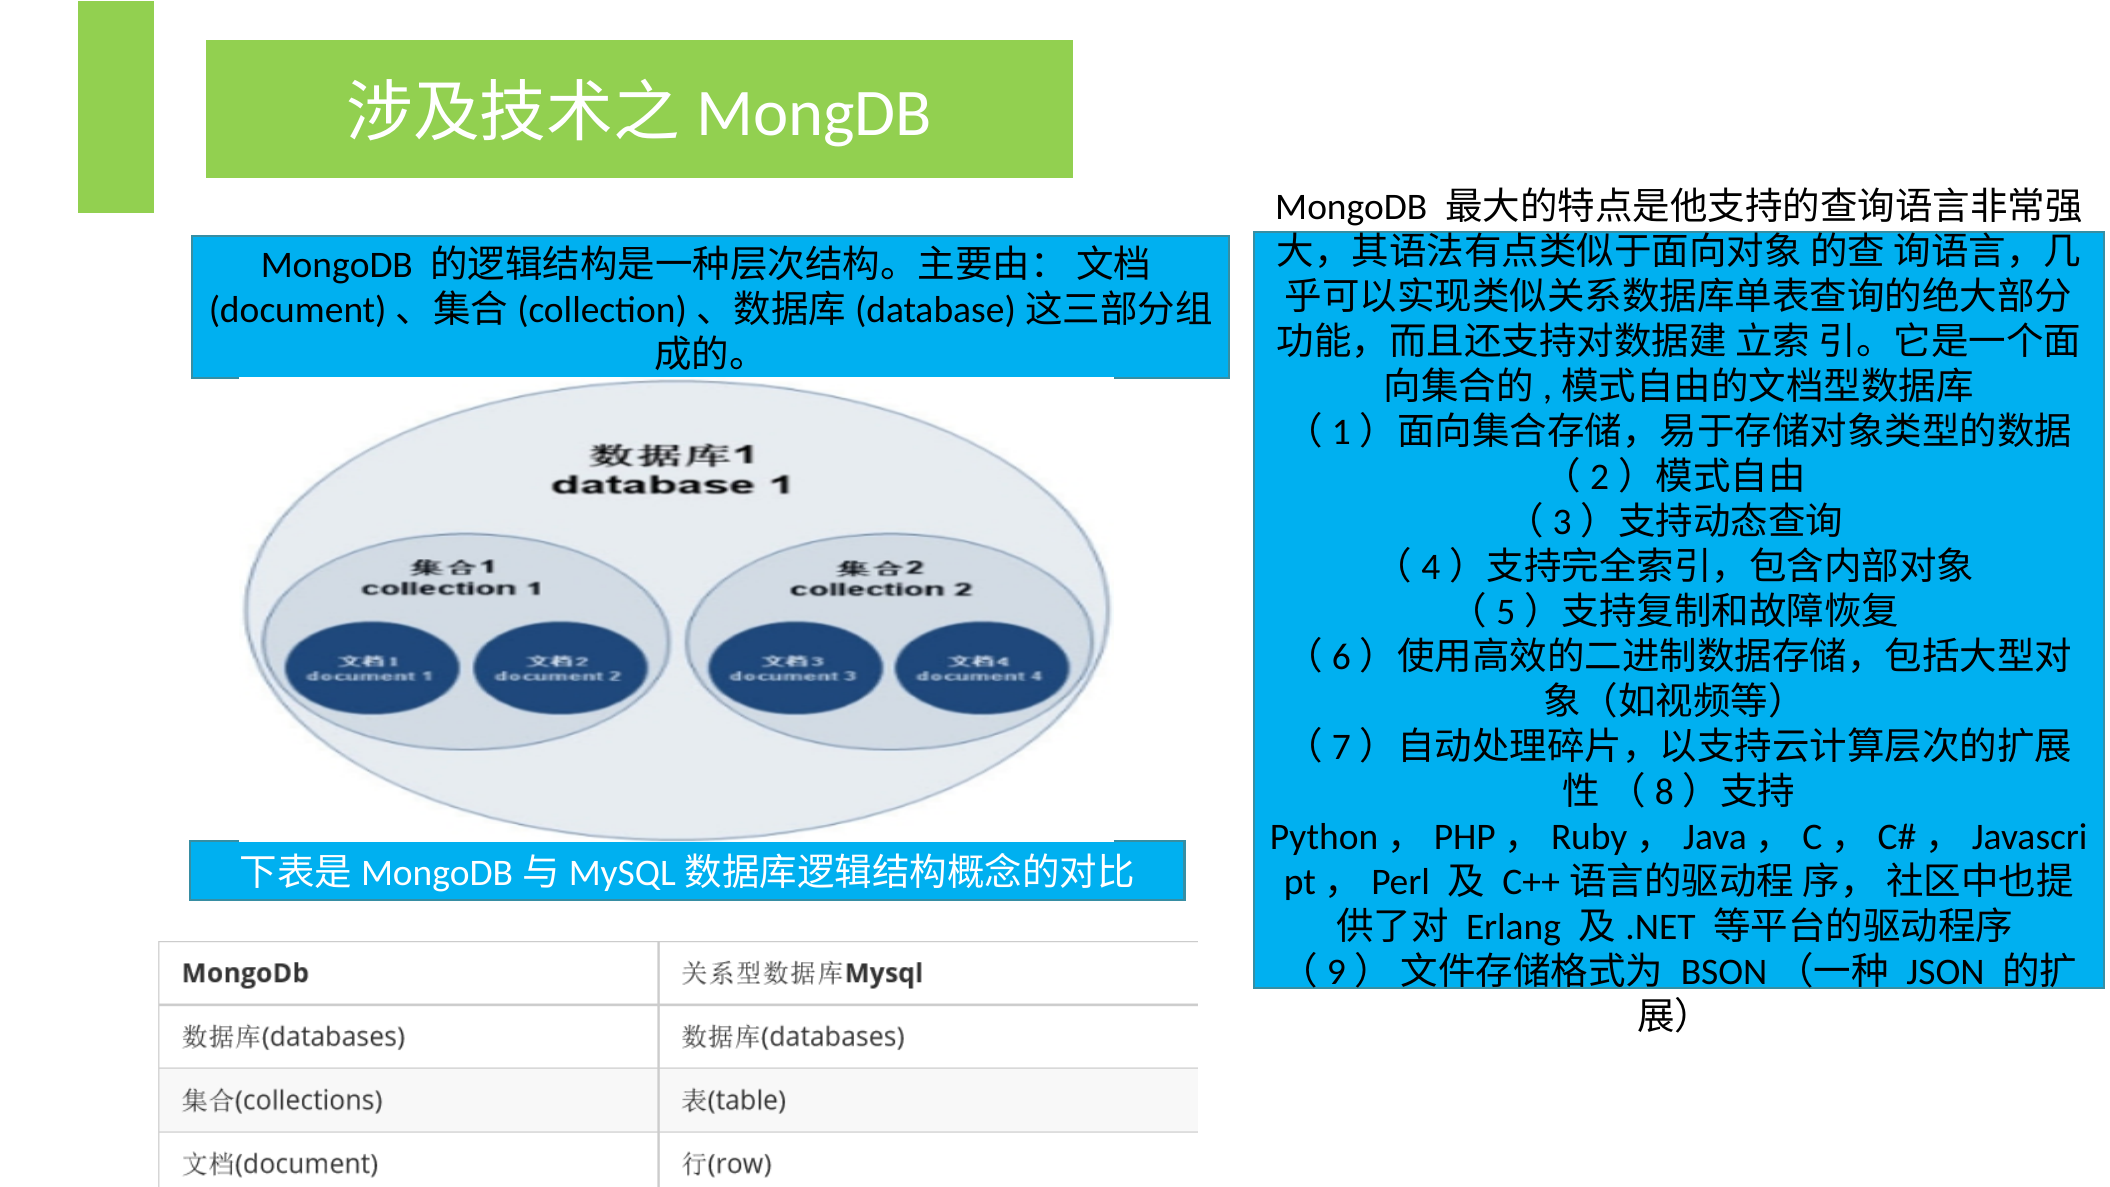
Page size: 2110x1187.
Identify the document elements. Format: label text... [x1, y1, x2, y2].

text_box 下表是MongoDB与MySQL数据库逻辑结构概念的对比 [189, 840, 1186, 901]
text_box MongoDB 最大的特点是他支持的查询语言非常强大，其语法有点类似于面向对象 的查 询语言，几乎可以实现类似关系数据库单表查询的绝大部分功能，而且还支持对数据建 立索 引。它是一个面向集合的,模式自由的文档型数据库 （1）面向集合存储，易于存储对象类型的数据 （2）模式自由 （3）支持动态查询 （4）支持完全索引，包含内部对象 （5）支持复制和故障恢复 （6）使用高效的二进制数据存储，包括大型对象（如视频等） （7）自动处理碎片，以支持云计算层次的扩展性 （8）支持 Python，PHP，Ruby，Java，C，C#，Javascript，Perl 及 C++语言的驱动程 序， 社区中也提供了对 Erlang 及.NET 等平台的驱动程序 （9） 文件存储格式为 BSON（一种 JSON 的扩展） [1253, 231, 2105, 989]
text_box MongoDB 的逻辑结构是一种层次结构。主要由： 文档(document)、集合(collection)、数据库(database)这三部分组成的。 [191, 235, 1230, 379]
text_box [75, 0, 158, 216]
text_box 涉及技术之MongDB [203, 36, 1076, 181]
picture [239, 378, 1114, 841]
picture [157, 941, 1198, 1187]
